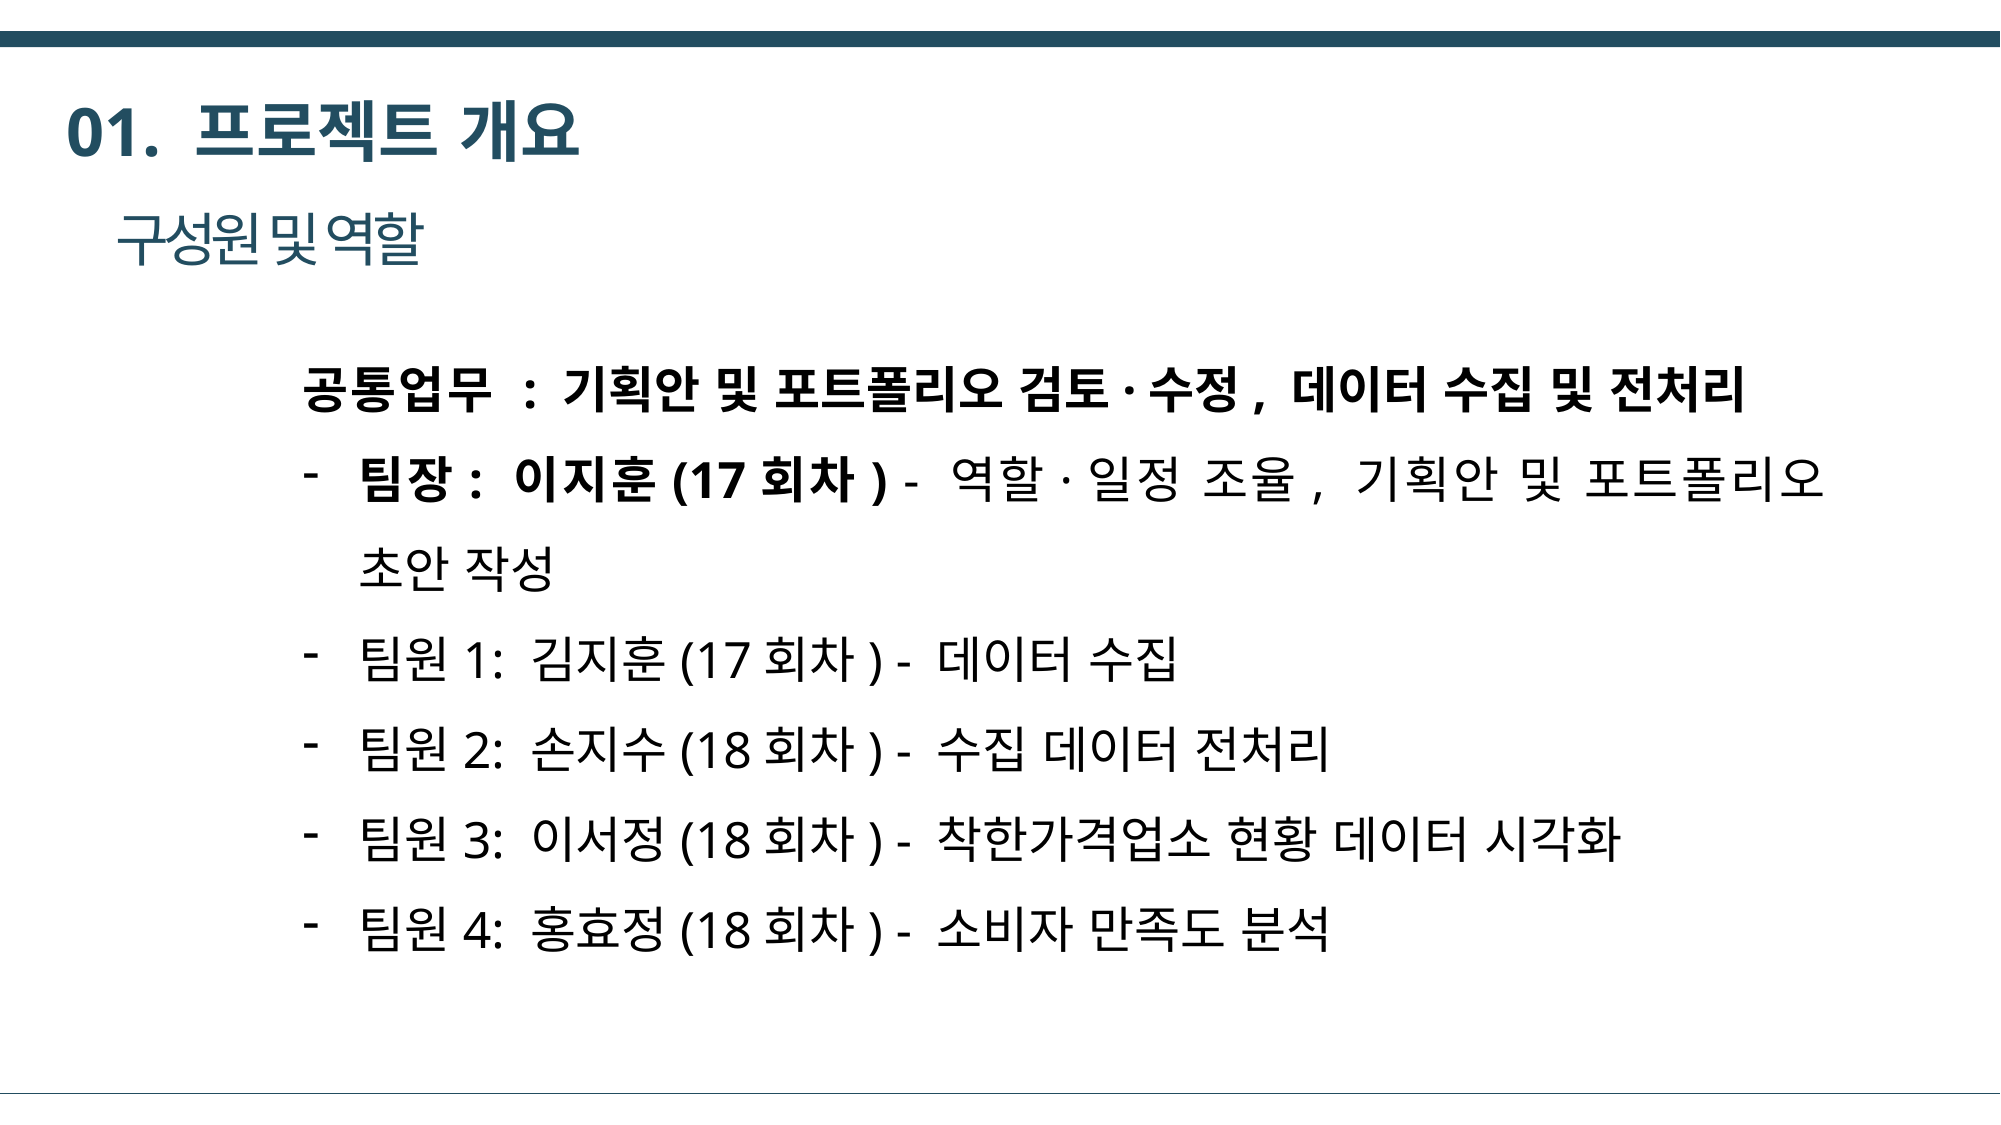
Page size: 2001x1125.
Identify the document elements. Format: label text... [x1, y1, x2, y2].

text_box [0, 30, 2000, 48]
text_box 01. 프로젝트 개요 [51, 82, 598, 178]
text_box 구성원 및 역할 [101, 196, 1104, 281]
text_box 공통업무 : 기획안 및 포트폴리오 검토·수정, 데이터 수집 및 전처리 팀장: 이지훈(17회차) - 역할·일정 조율, 기획안 및 포트폴리오 초안 작성 팀원1: 김지훈(17회차) - 데이터 수집 팀원2: 손지수(18회차) - 수집 데이터 전처리 팀원3: 이서정(18회차) - 착한가격업소 현황 데이터 시각화 팀원4: 홍효정(18회차) - 소비자 만족도 분석 [287, 321, 1841, 996]
